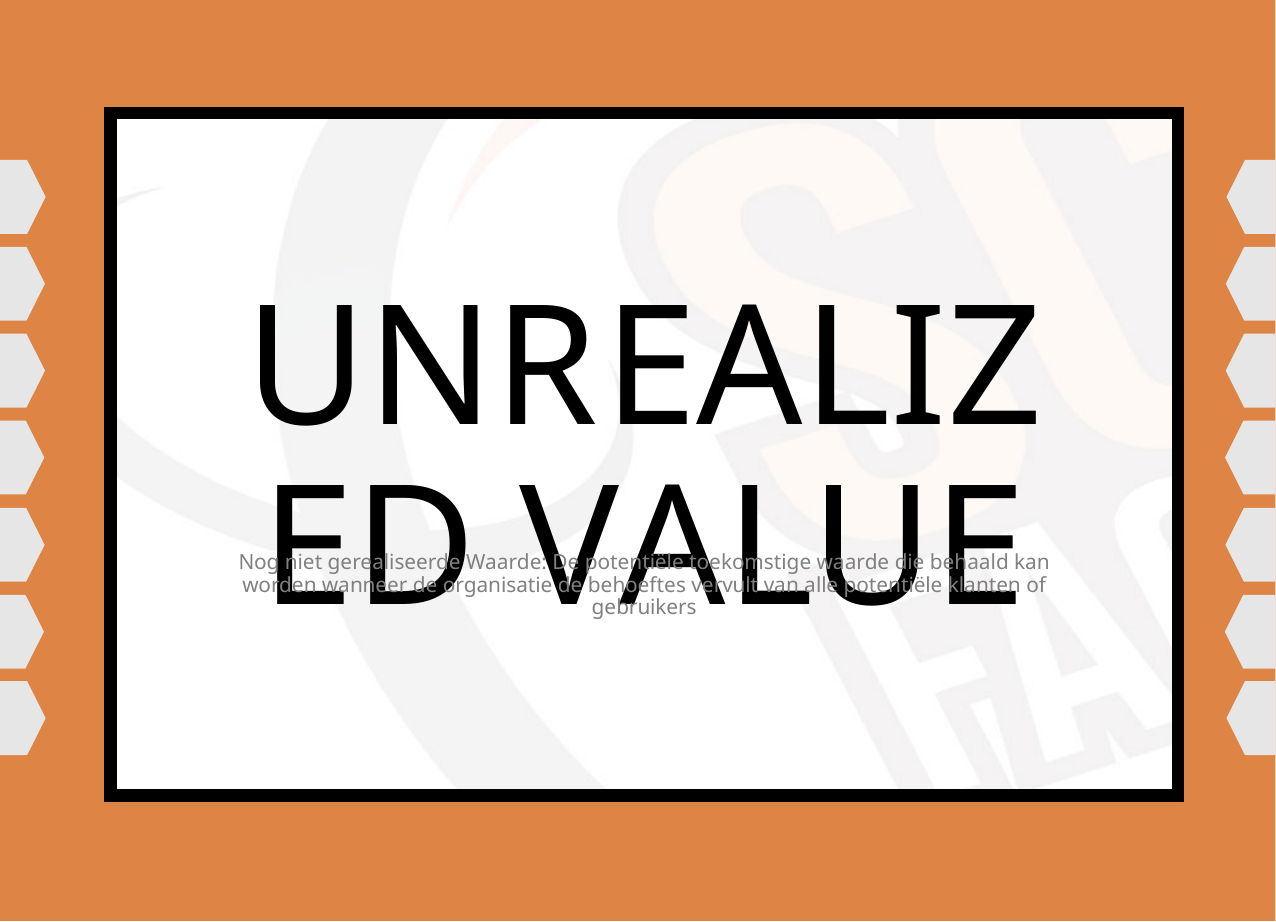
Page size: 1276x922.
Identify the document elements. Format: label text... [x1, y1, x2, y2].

text_box [0, 420, 45, 495]
text_box [0, 681, 46, 756]
text_box [0, 594, 44, 669]
text_box [1226, 681, 1276, 756]
text_box [1225, 246, 1276, 321]
text_box [0, 507, 45, 582]
text_box [0, 333, 45, 408]
text_box [0, 246, 45, 321]
text_box [0, 159, 46, 234]
title UNREALIZED VALUE [184, 371, 1104, 544]
text_box [1225, 507, 1276, 582]
list Nog niet gerealiseerde Waarde: De potentiële toekomstige waarde die behaald kan worden wanneer de organisatie de behoeftes vervult van alle potentiële klanten of gebruikers [184, 544, 1104, 587]
picture [117, 119, 1172, 789]
text_box [1225, 420, 1276, 495]
text_box [1226, 159, 1276, 234]
text_box [1225, 333, 1276, 408]
text_box [1224, 594, 1276, 669]
